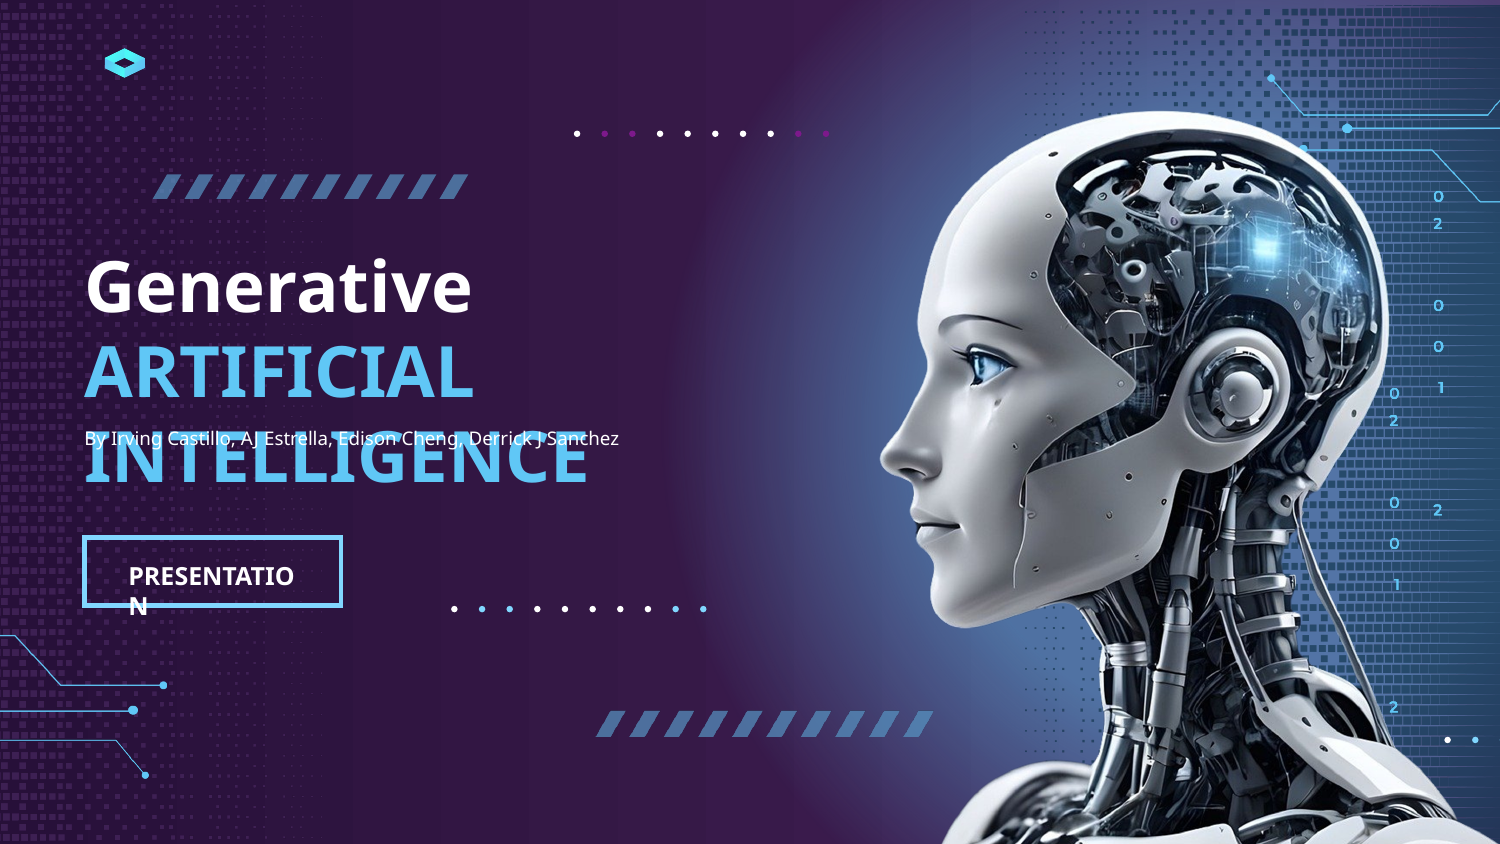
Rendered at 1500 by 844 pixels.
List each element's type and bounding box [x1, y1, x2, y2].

picture [0, 0, 322, 844]
text_box [324, 0, 653, 844]
picture [595, 0, 1500, 844]
text_box [573, 130, 830, 138]
text_box [152, 171, 469, 200]
text_box [84, 525, 342, 607]
text_box [1444, 736, 1500, 744]
text_box [450, 605, 707, 613]
